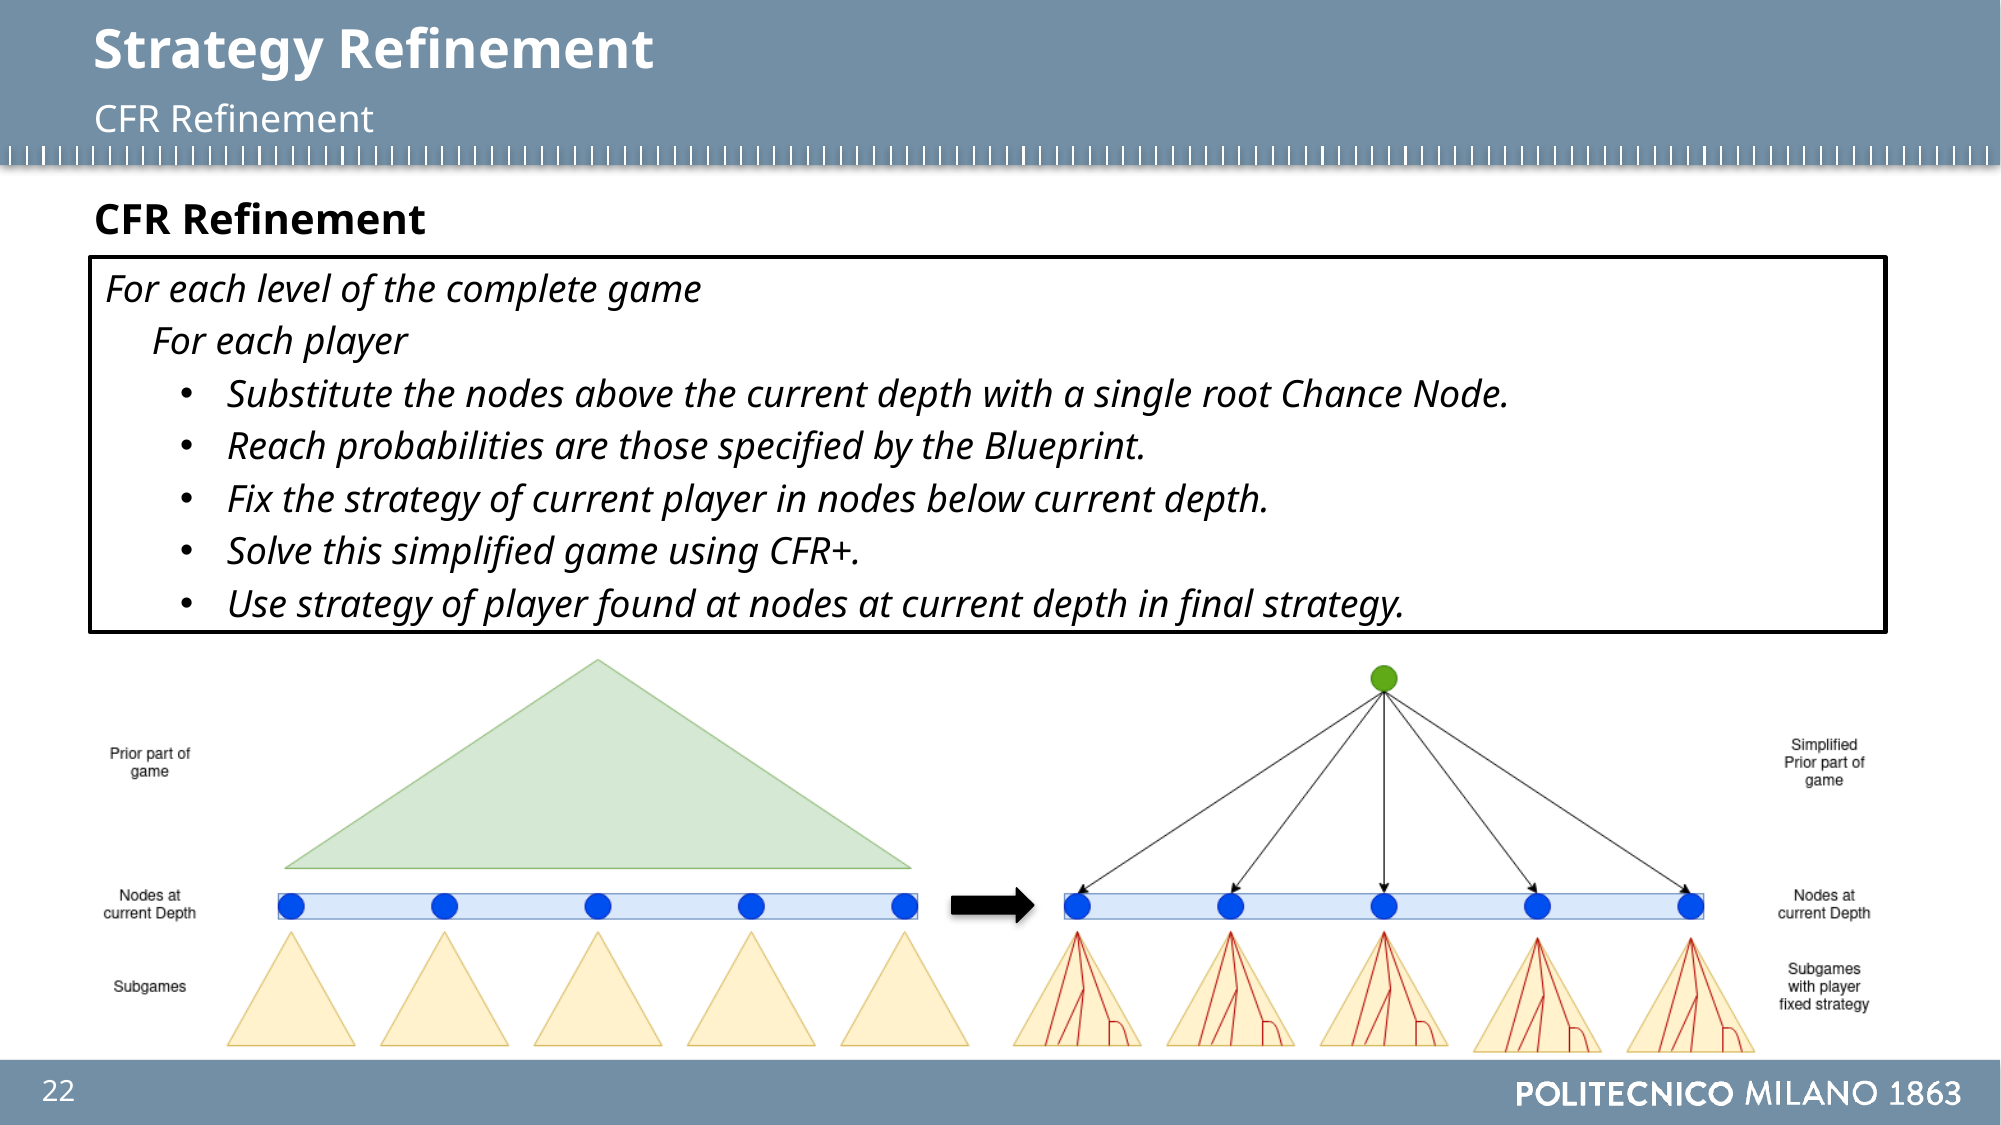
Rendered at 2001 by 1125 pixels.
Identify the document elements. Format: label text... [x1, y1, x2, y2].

title Strategy Refinement [78, 8, 1922, 86]
text_box For each level of the complete game For each player Substitute the nodes above the current depth with a single root Chance Node. Reach probabilities are those specified by the Blueprint. Fix the strategy of current player in nodes below current depth. Solve this simplified game using CFR+. Use strategy of player found at nodes at current depth in final strategy. [88, 255, 1888, 634]
slide_number 22 [7, 1062, 110, 1123]
list CFR Refinement [78, 93, 1922, 141]
picture [1510, 1068, 1967, 1117]
picture [99, 659, 1877, 1055]
list CFR Refinement [78, 185, 1922, 1042]
